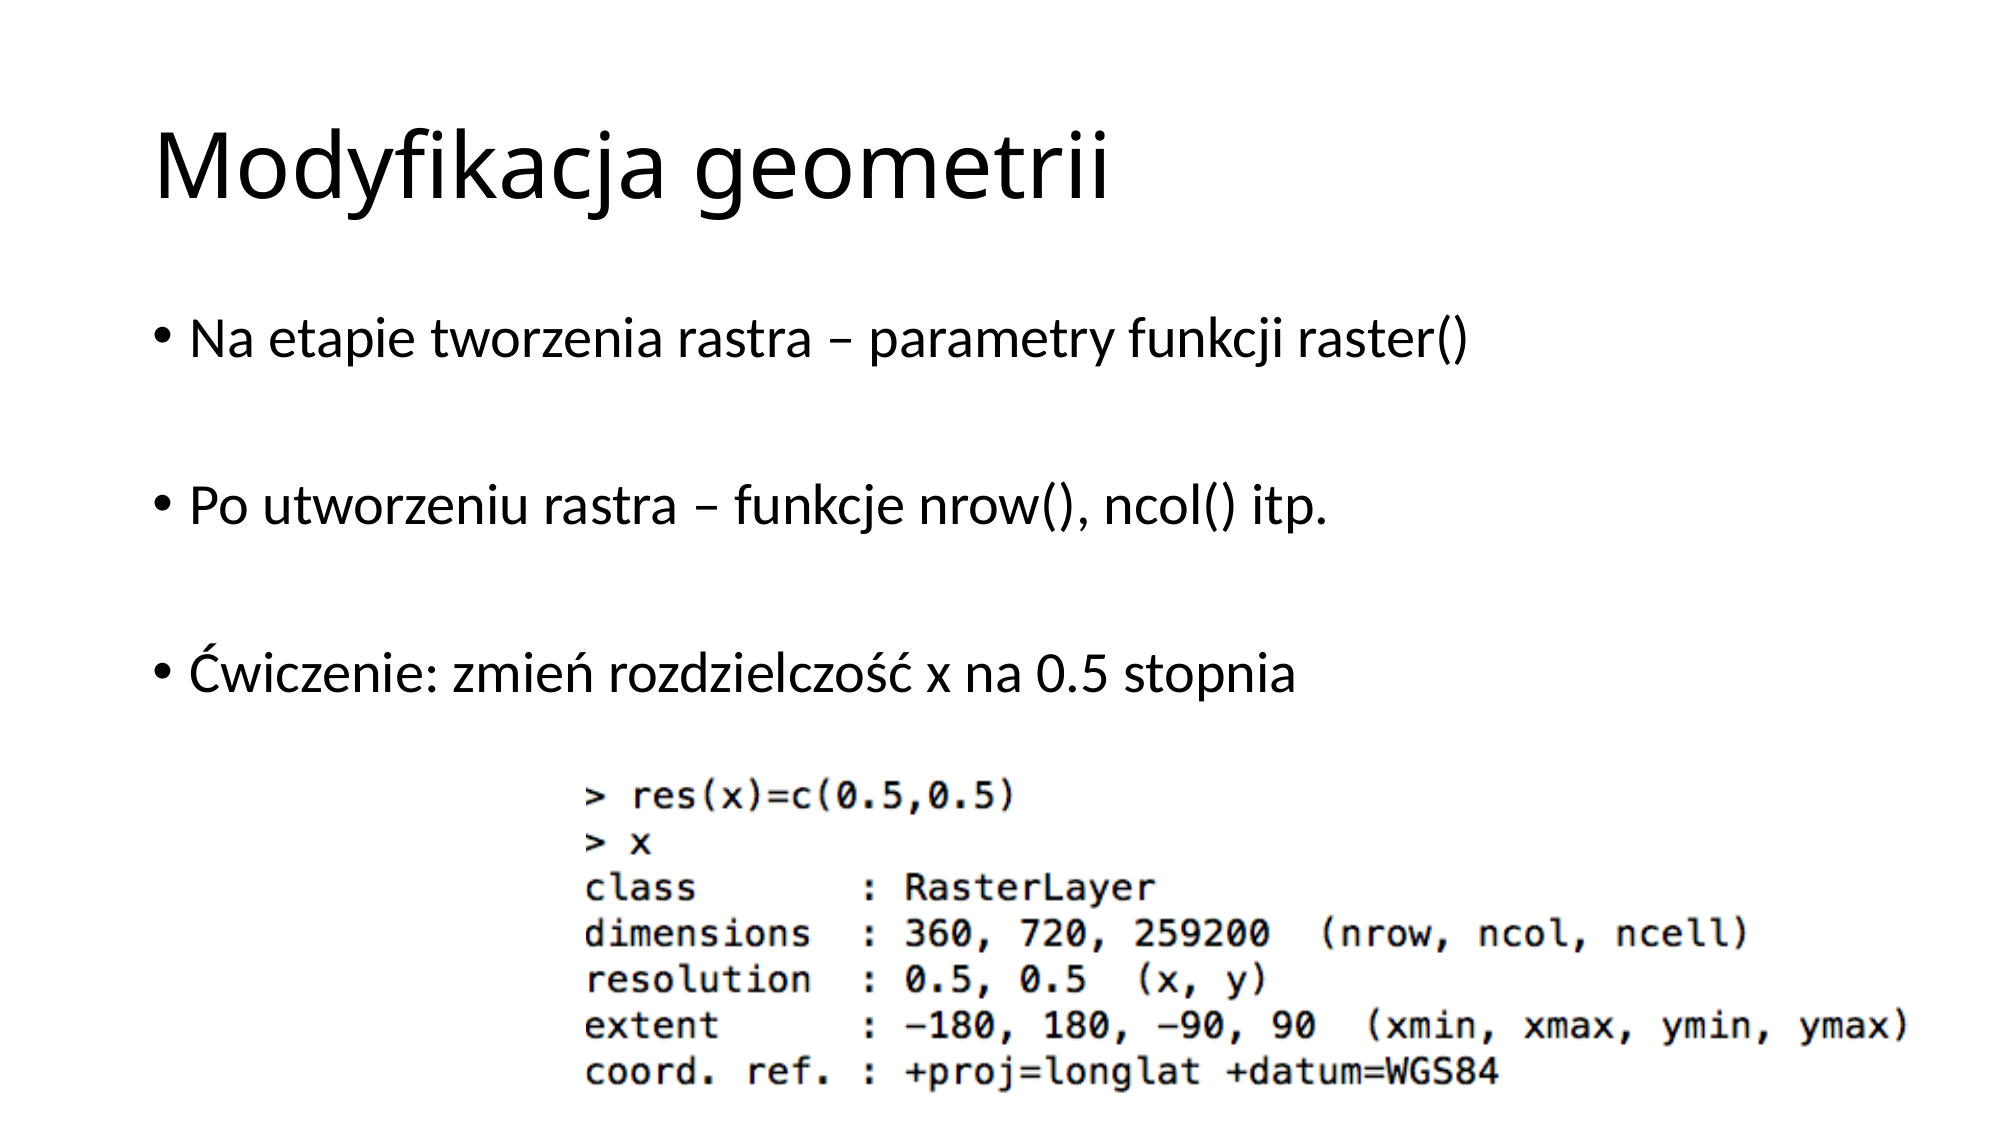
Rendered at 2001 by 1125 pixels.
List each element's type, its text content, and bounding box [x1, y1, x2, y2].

picture [586, 767, 1924, 1118]
list Na etapie tworzenia rastra – parametry funkcji raster() Po utworzeniu rastra – funkcje nrow(), ncol() itp. Ćwiczenie: zmień rozdzielczość x na 0.5 stopnia [137, 299, 1863, 1014]
title Modyfikacja geometrii [137, 59, 1863, 278]
